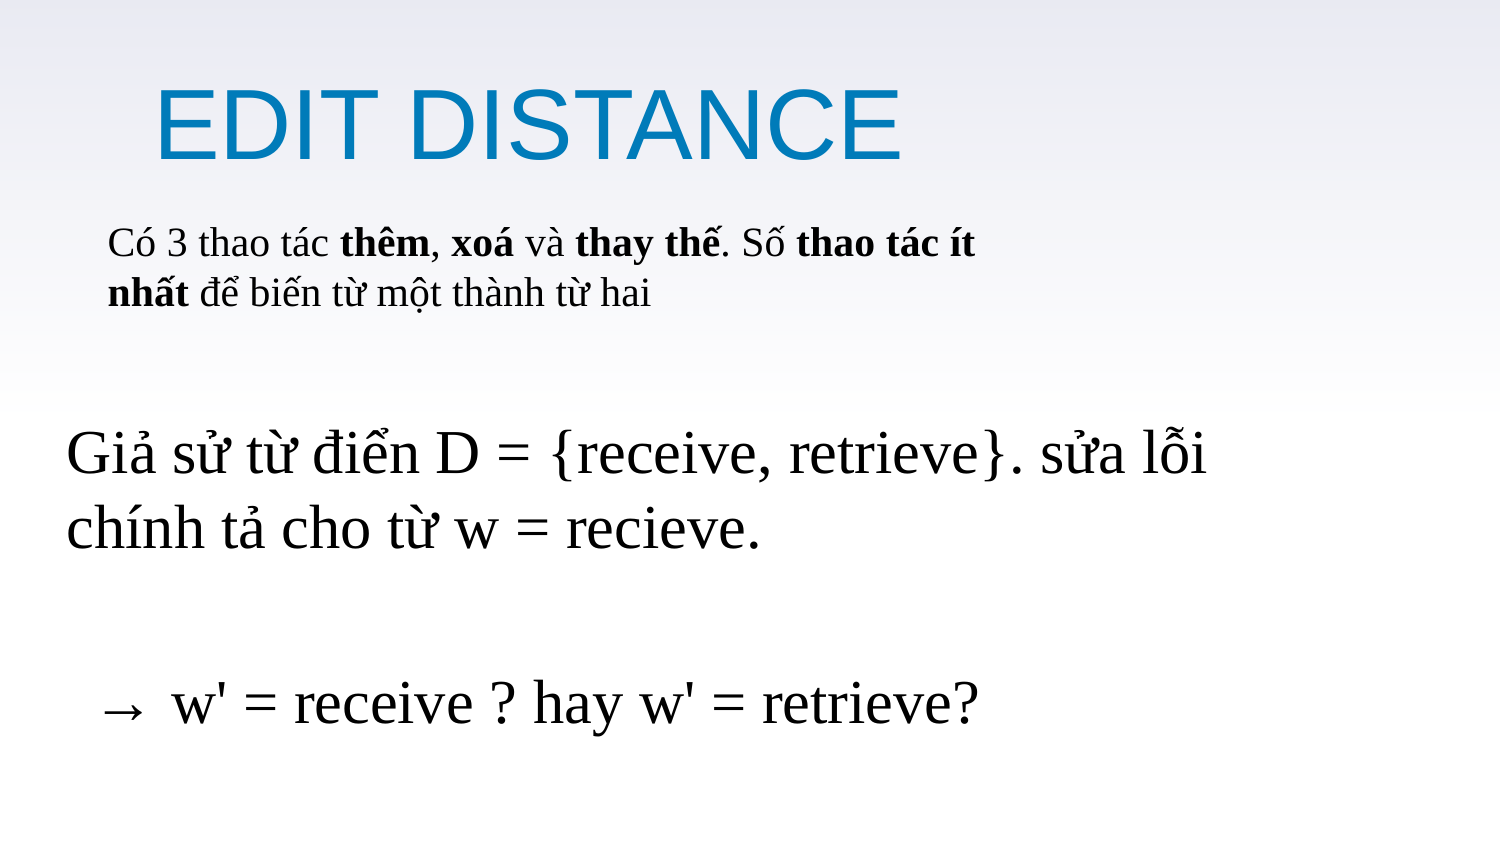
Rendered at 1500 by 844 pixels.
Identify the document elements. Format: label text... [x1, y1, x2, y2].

title EDIT DISTANCE [92, 83, 966, 207]
text_box Có 3 thao tác thêm, xoá và thay thế. Số thao tác ít nhất để biến từ một thành từ hai [92, 207, 1028, 323]
text_box Giả sử từ điển D = {receive, retrieve}. sửa lỗi chính tả cho từ w = recieve. [51, 403, 1233, 569]
text_box → w' = receive ? hay w' = retrieve? [78, 653, 1233, 744]
